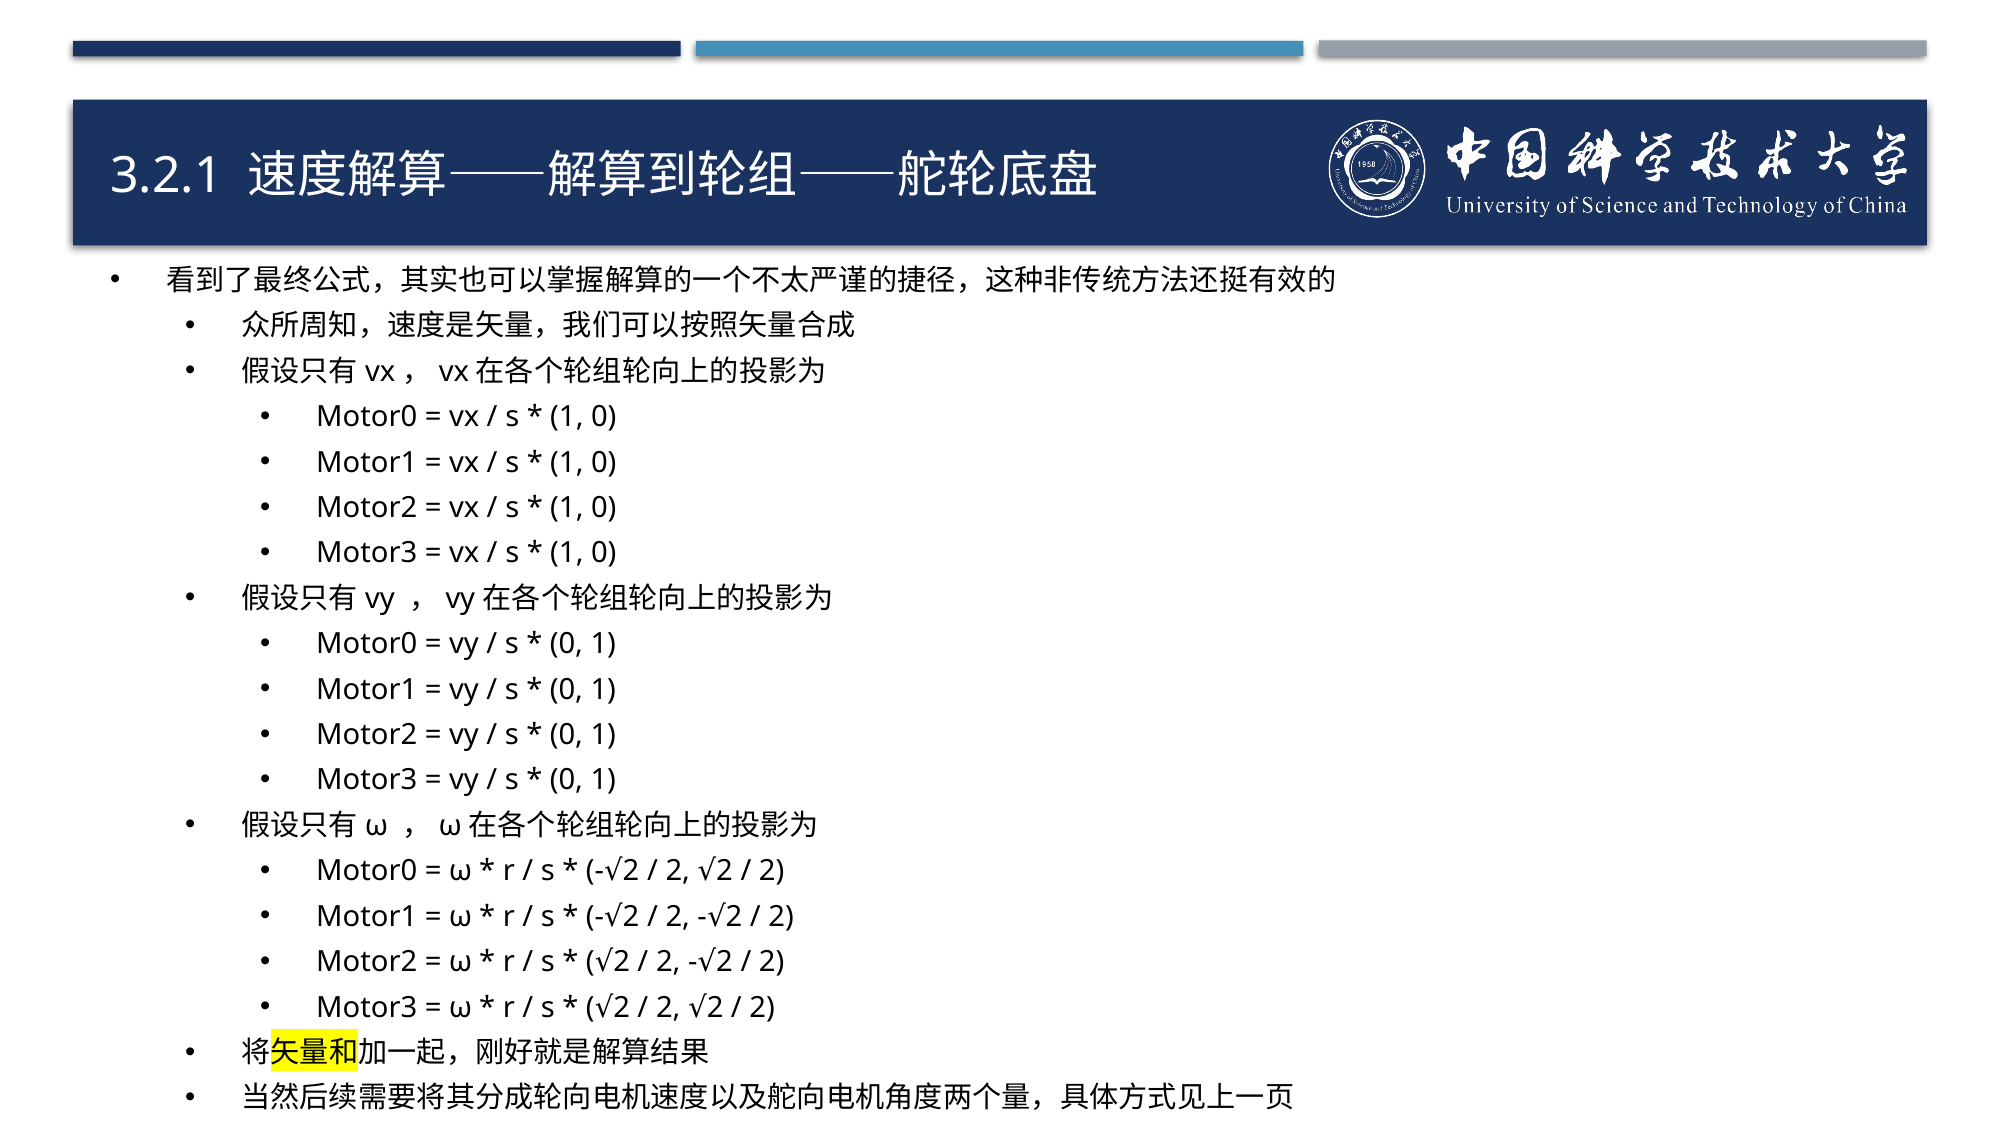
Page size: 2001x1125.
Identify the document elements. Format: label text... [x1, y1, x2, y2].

text_box 看到了最终公式，其实也可以掌握解算的一个不太严谨的捷径，这种非传统方法还挺有效的 众所周知，速度是矢量，我们可以按照矢量合成 假设只有vx，vx在各个轮组轮向上的投影为 Motor0 = vx / s * (1, 0) Motor1 = vx / s * (1, 0) Motor2 = vx / s * (1, 0) Motor3 = vx / s * (1, 0) 假设只有vy ，vy在各个轮组轮向上的投影为 Motor0 = vy / s * (0, 1) Motor1 = vy / s * (0, 1) Motor2 = vy / s * (0, 1) Motor3 = vy / s * (0, 1) 假设只有ω ，ω在各个轮组轮向上的投影为 Motor0 = ω * r / s * (-√2 / 2, √2 / 2) Motor1 = ω * r / s * (-√2 / 2, -√2 / 2) Motor2 = ω * r / s * (√2 / 2, -√2 / 2) Motor3 = ω * r / s * (√2 / 2, √2 / 2) 将矢量和加一起，刚好就是解算结果 当然后续需要将其分成轮向电机速度以及舵向电机角度两个量，具体方式见上一页 [95, 255, 1905, 1122]
title 3.2.1 速度解算——解算到轮组——舵轮底盘 [95, 91, 1905, 255]
picture [1905, 117, 1916, 221]
